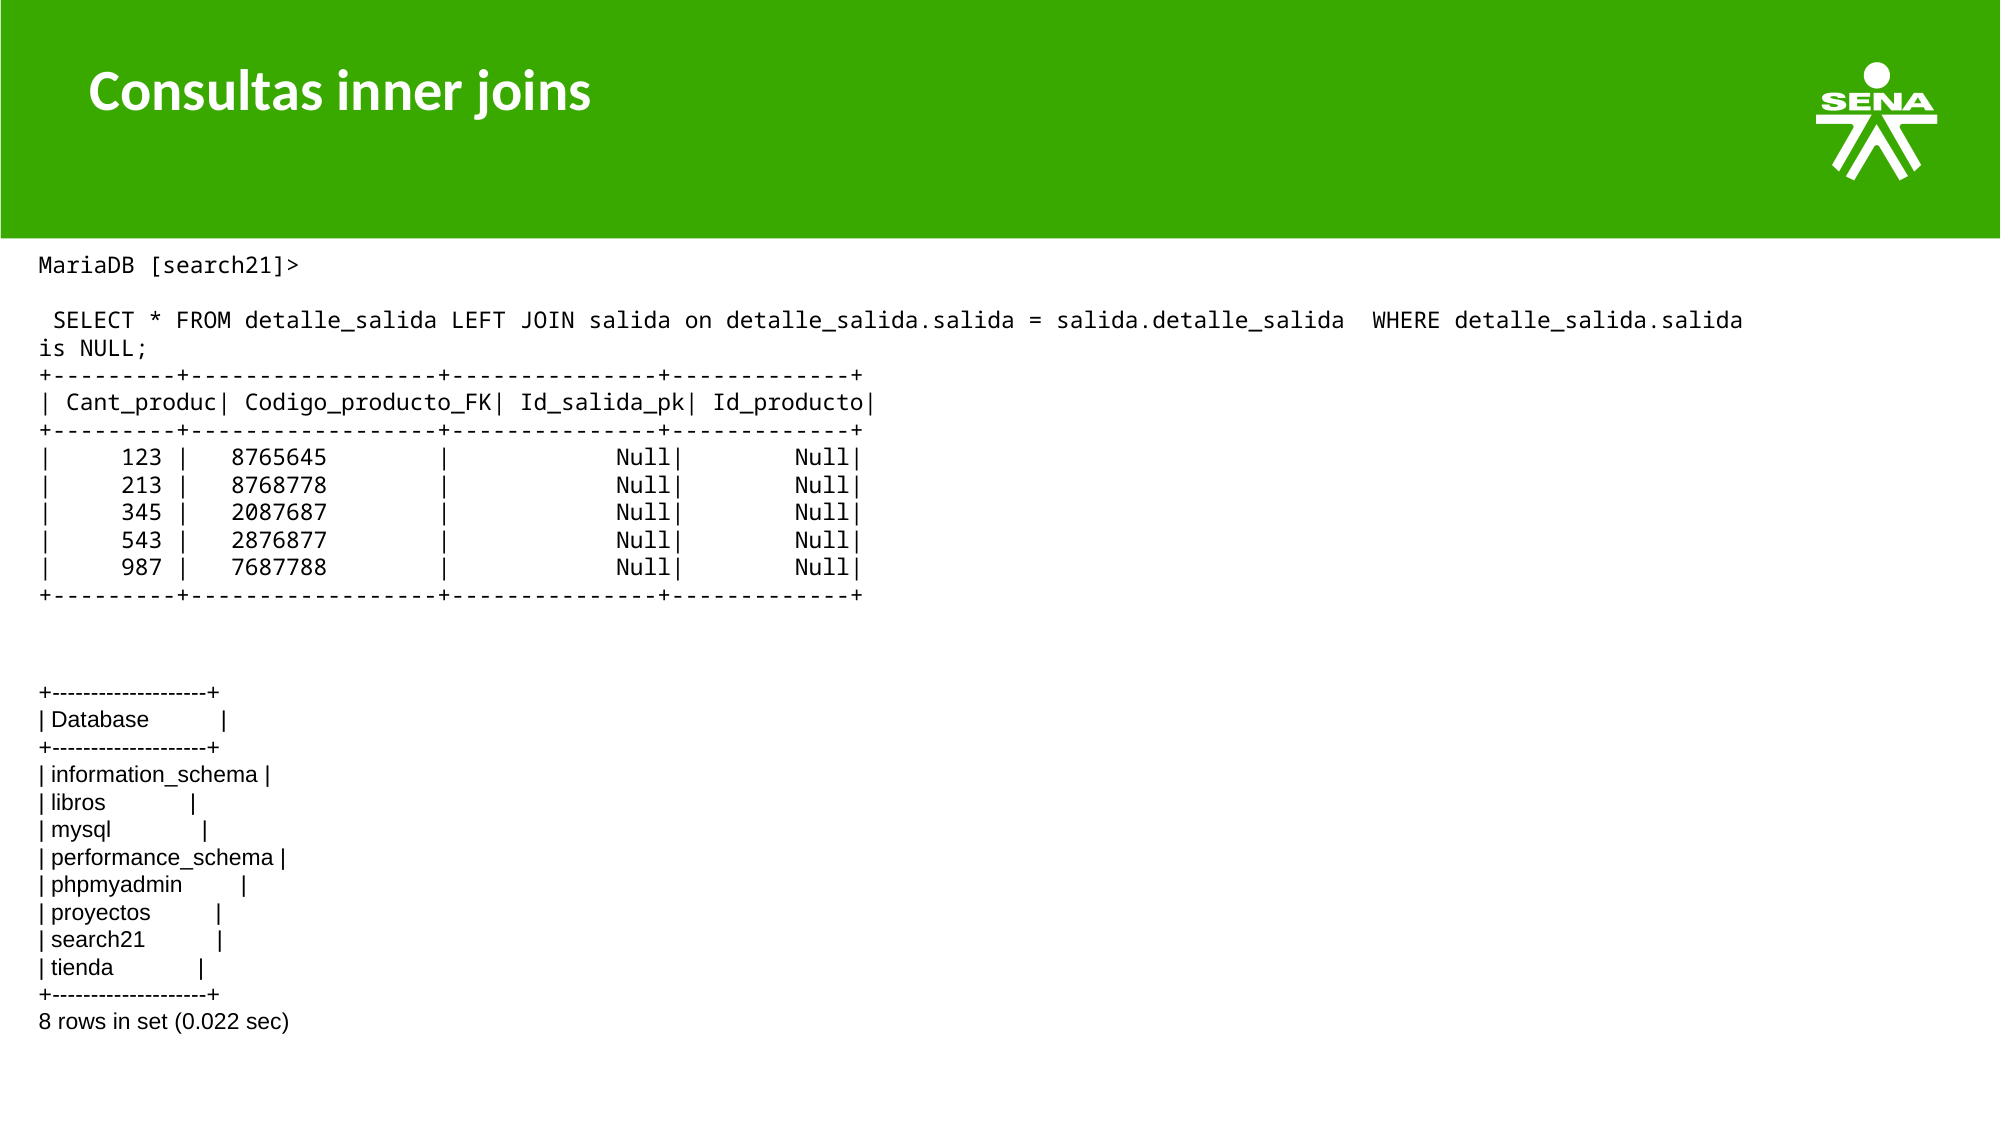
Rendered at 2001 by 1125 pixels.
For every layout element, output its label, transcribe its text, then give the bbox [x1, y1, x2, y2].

text_box MariaDB [search21]> SELECT * FROM detalle_salida LEFT JOIN salida on detalle_salida.salida = salida.detalle_salida WHERE detalle_salida.salida is NULL; +---------+------------------+---------------+-------------+ | Cant_produc| Codigo_producto_FK| Id_salida_pk| Id_producto| +---------+------------------+---------------+-------------+ | 123 | 8765645 | Null| Null| | 213 | 8768778 | Null| Null| | 345 | 2087687 | Null| Null| | 543 | 2876877 | Null| Null| | 987 | 7687788 | Null| Null| +---------+------------------+---------------+-------------+ +--------------------+ | Database | +--------------------+ | information_schema | | libros | | mysql | | performance_schema | | phpmyadmin | | proyectos | | search21 | | tienda | +--------------------+ 8 rows in set (0.022 sec) [23, 235, 1799, 1105]
title Consultas inner joins [74, 18, 1800, 236]
picture [0, 0, 2001, 1125]
